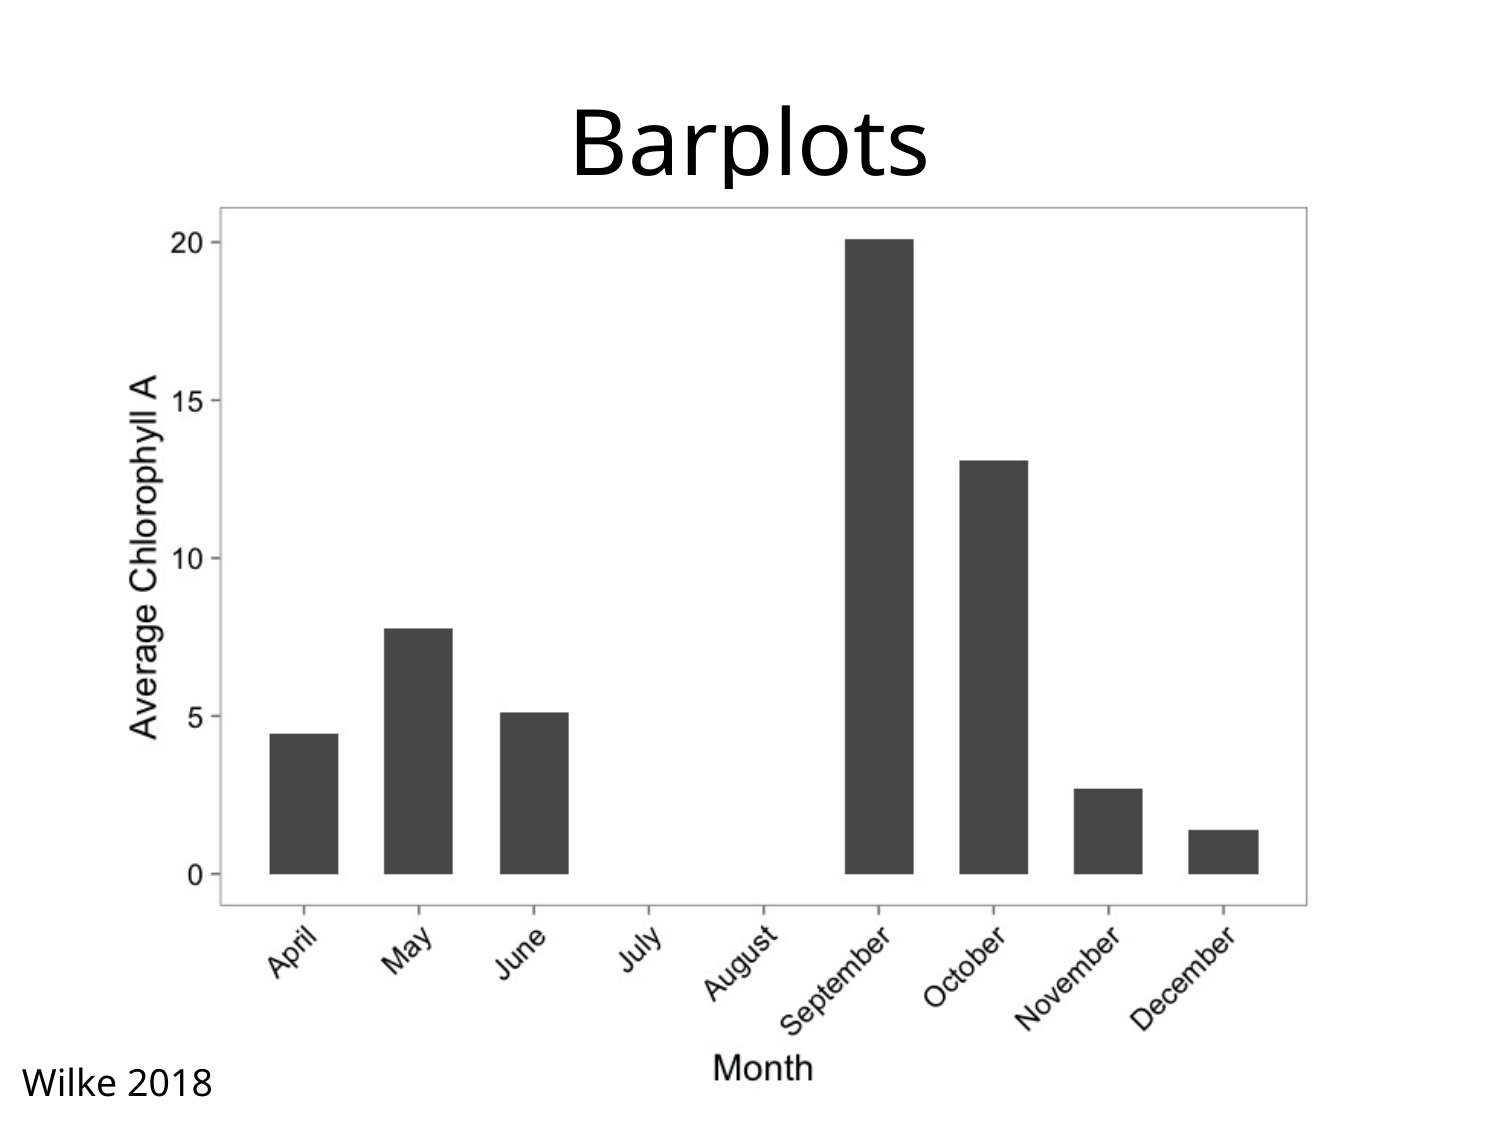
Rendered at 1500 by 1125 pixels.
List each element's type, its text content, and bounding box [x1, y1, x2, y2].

title Barplots [75, 45, 1425, 233]
text_box Wilke 2018 [7, 1051, 103, 1112]
picture [104, 189, 1326, 1105]
